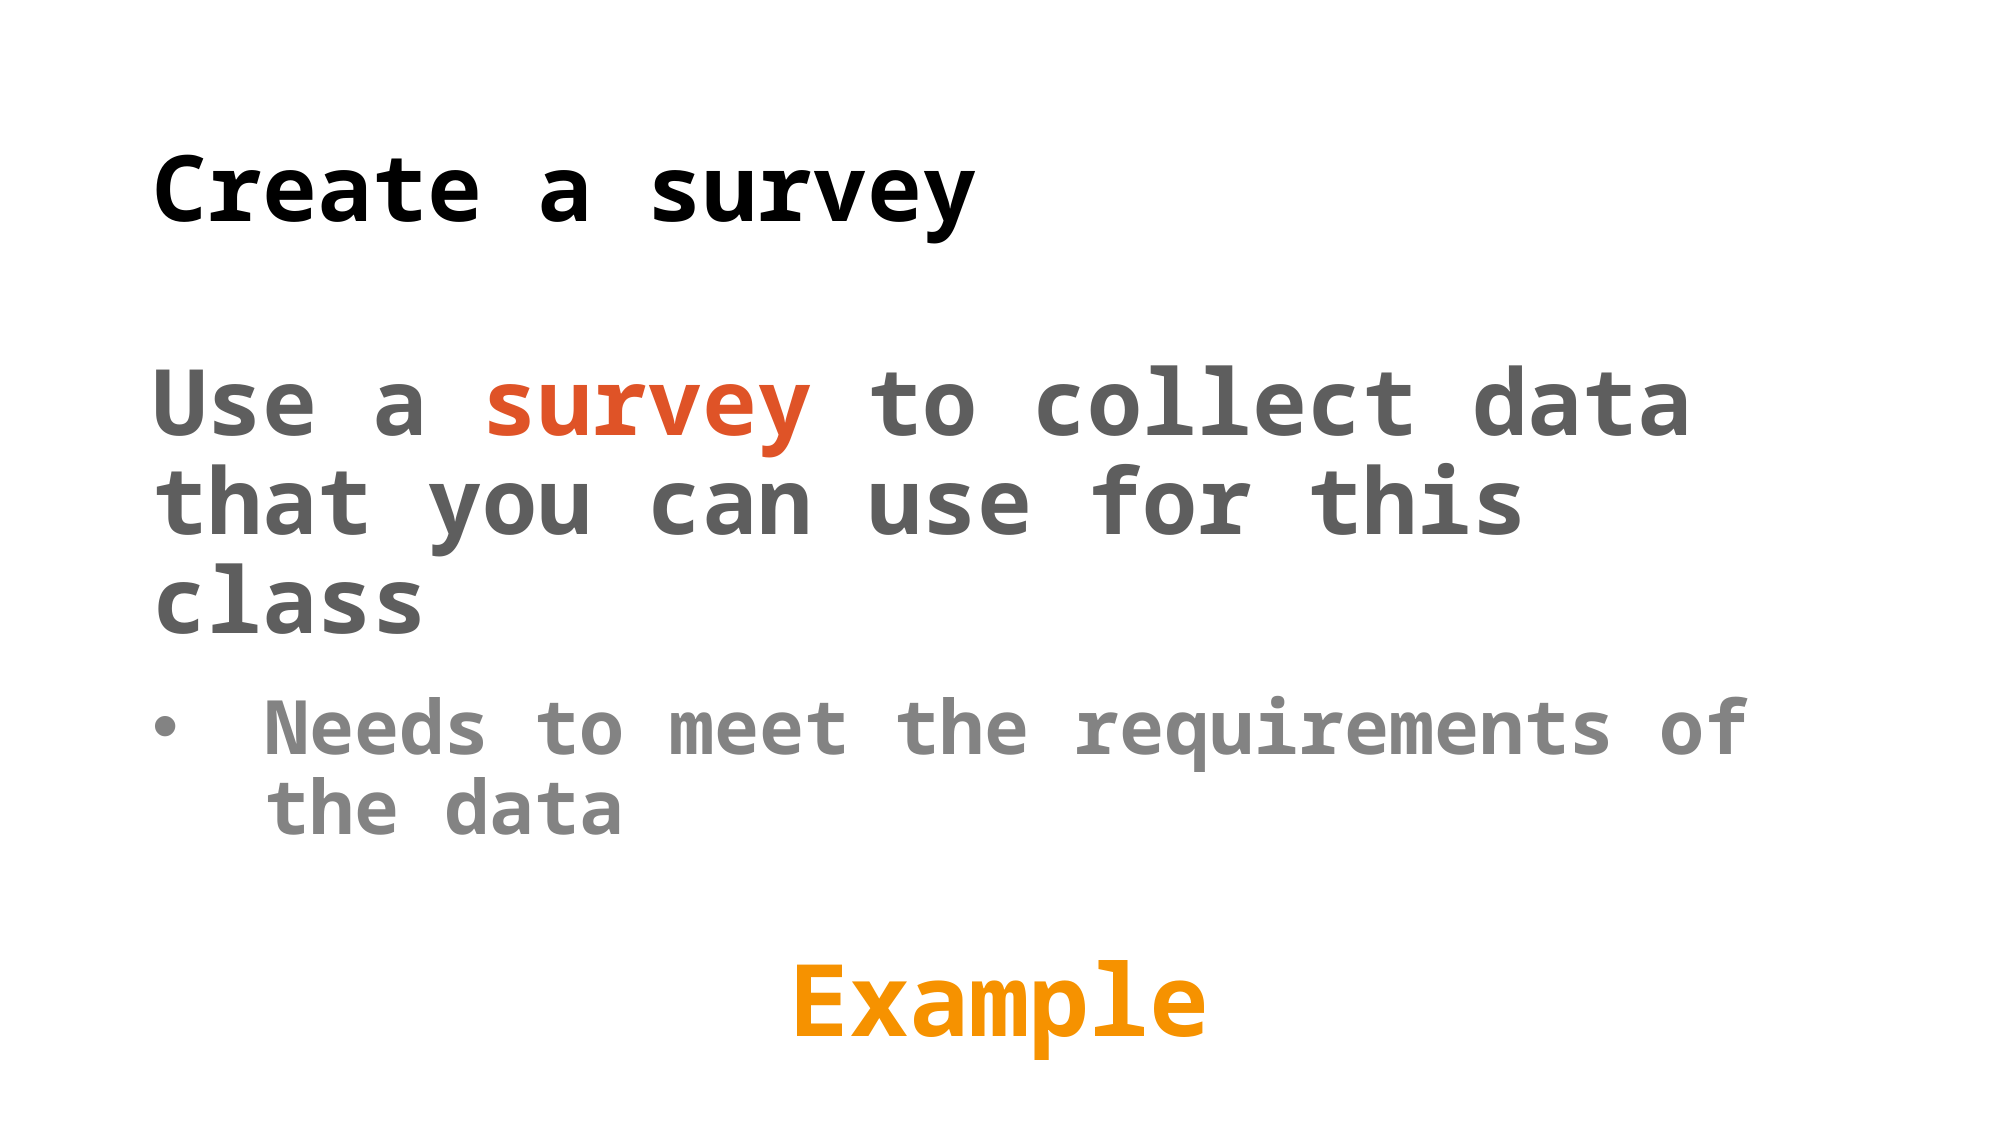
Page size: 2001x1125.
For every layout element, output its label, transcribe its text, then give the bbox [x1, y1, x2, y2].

title Create a survey [137, 59, 1863, 324]
text_box Use a survey to collect data that you can use for this class Needs to meet the requirements of the data [137, 324, 1863, 884]
text_box Example [775, 928, 1225, 1064]
